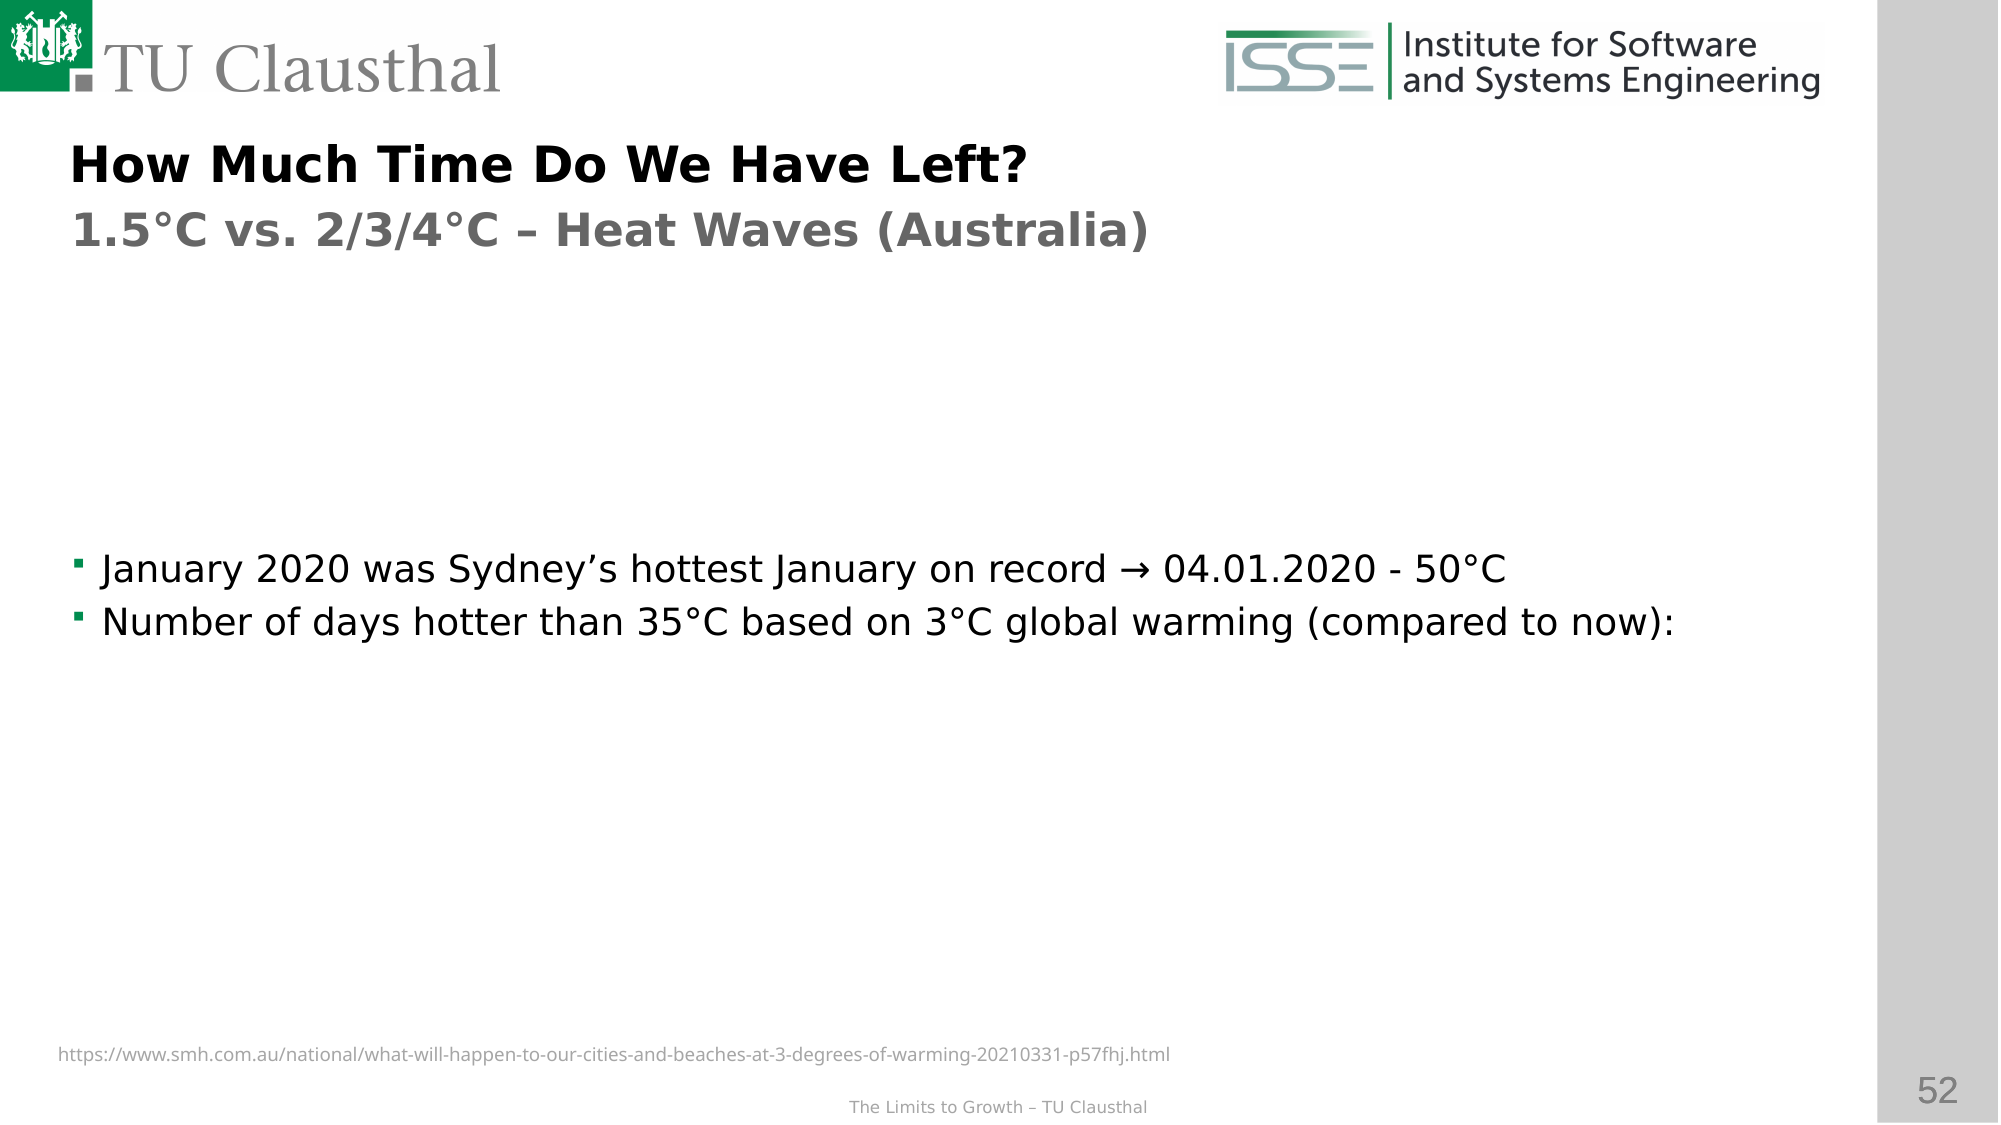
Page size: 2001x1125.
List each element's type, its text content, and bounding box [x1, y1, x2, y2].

text_box https://www.smh.com.au/national/what-will-happen-to-our-cities-and-beaches-at-3-degrees-of-warming-20210331-p57fhj.html [43, 1035, 1784, 1073]
picture [1218, 22, 1825, 106]
text_box How Much Time Do We Have Left? [54, 125, 1817, 206]
picture [0, 0, 500, 92]
text_box 1.5°C vs. 2/3/4°C – Heat Waves (Australia) [70, 188, 1769, 269]
text_box January 2020 was Sydney’s hottest January on record → 04.01.2020 - 50°C Number of days hotter than 35°C based on 3°C global warming (compared to now): Sydney → 11 days/year instead of 3.1 days/year Melbourne → 24 days/year instead of 11 days/year Darwin → 265 days/year instead of 11 days/year [54, 207, 1799, 1033]
